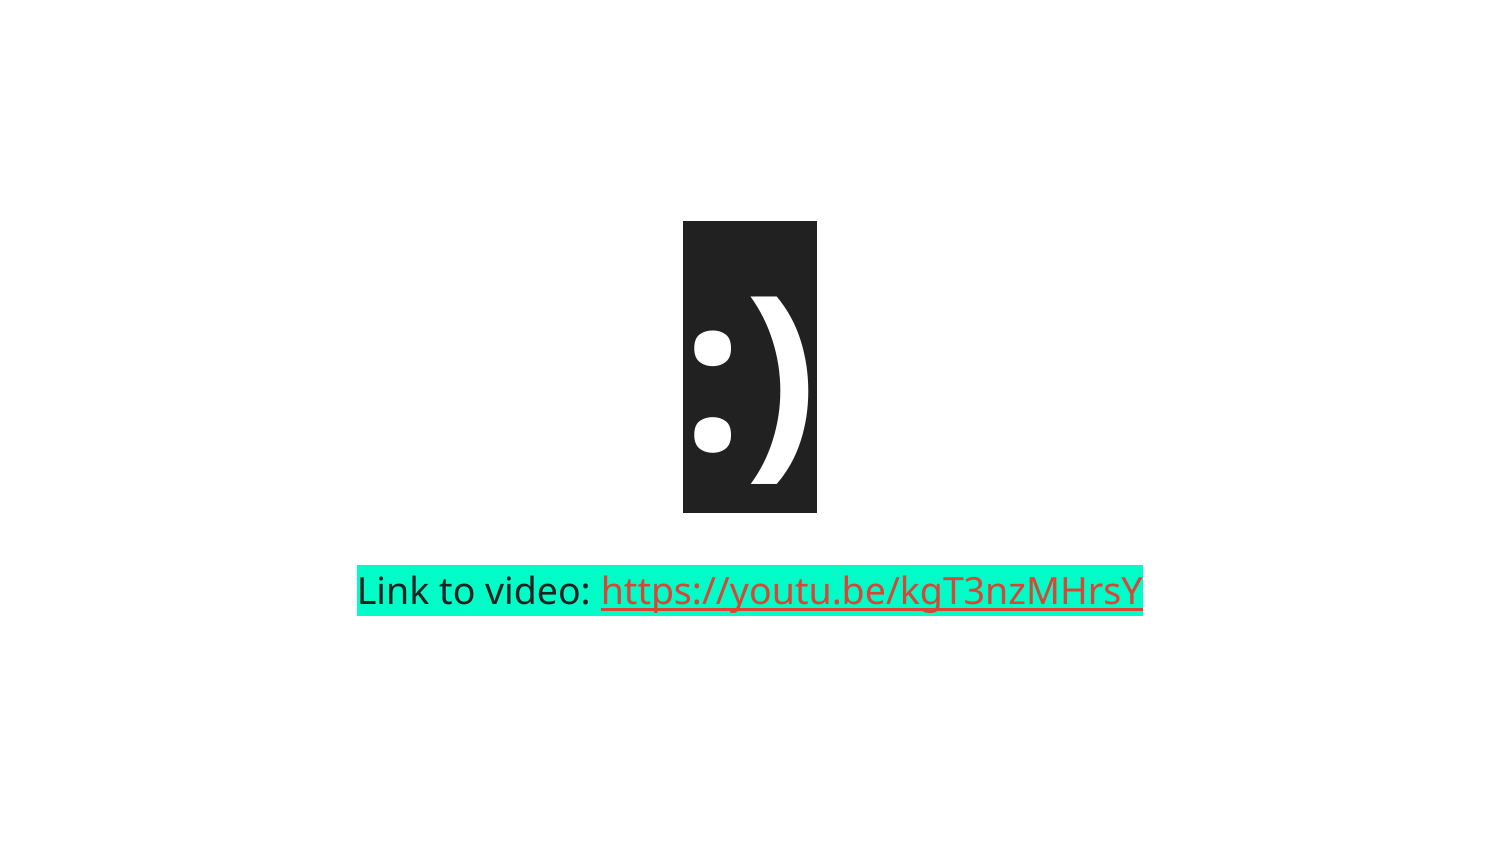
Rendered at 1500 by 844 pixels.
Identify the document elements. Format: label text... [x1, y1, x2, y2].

title :) [51, 203, 1449, 529]
list Link to video: https://youtu.be/kgT3nzMHrsY [51, 542, 1449, 756]
